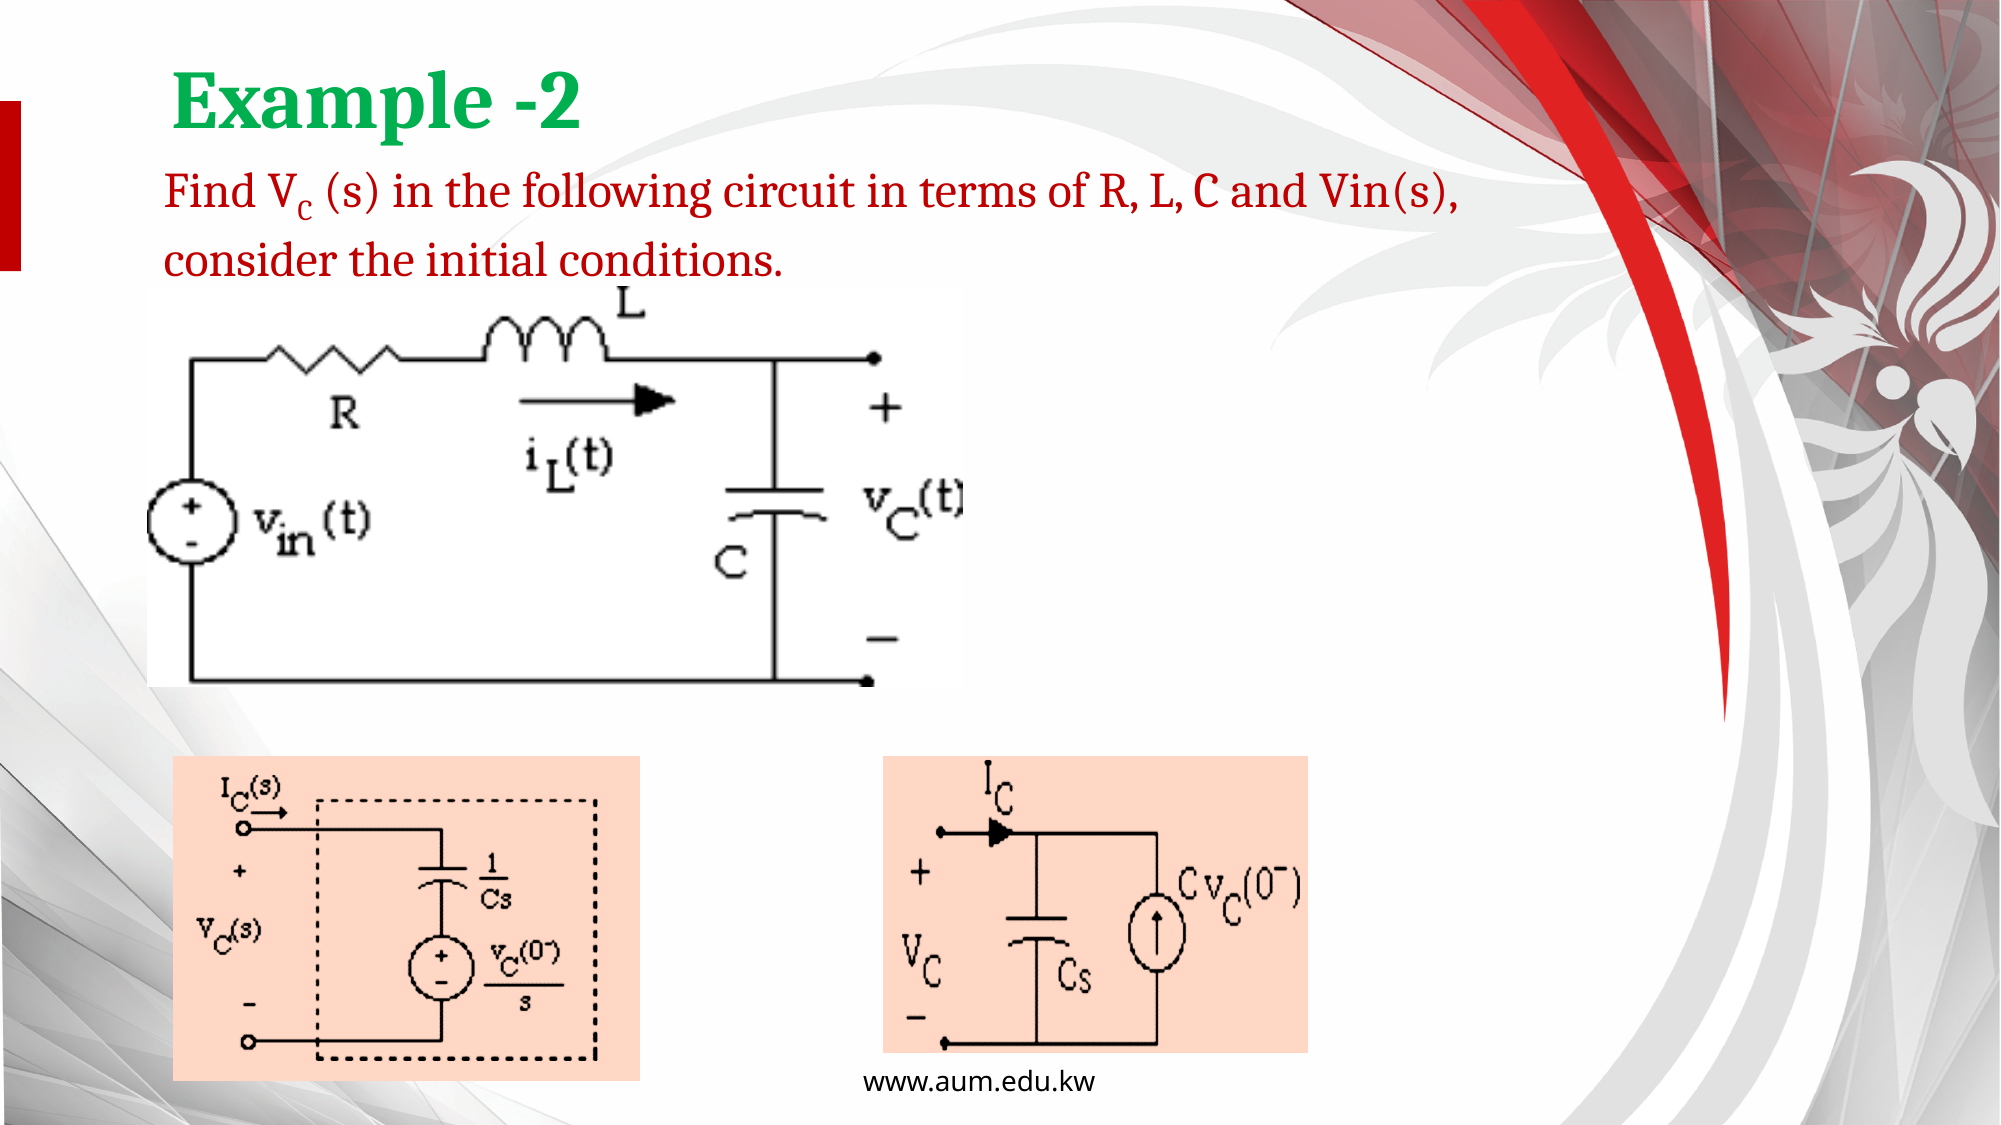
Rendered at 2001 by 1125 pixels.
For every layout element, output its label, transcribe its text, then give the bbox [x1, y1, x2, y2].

picture [0, 0, 2000, 1125]
text_box Example -2 [157, 38, 597, 150]
text_box Find VC (s) in the following circuit in terms of R, L, C and Vin(s), consider the initial conditions. [148, 150, 1479, 294]
